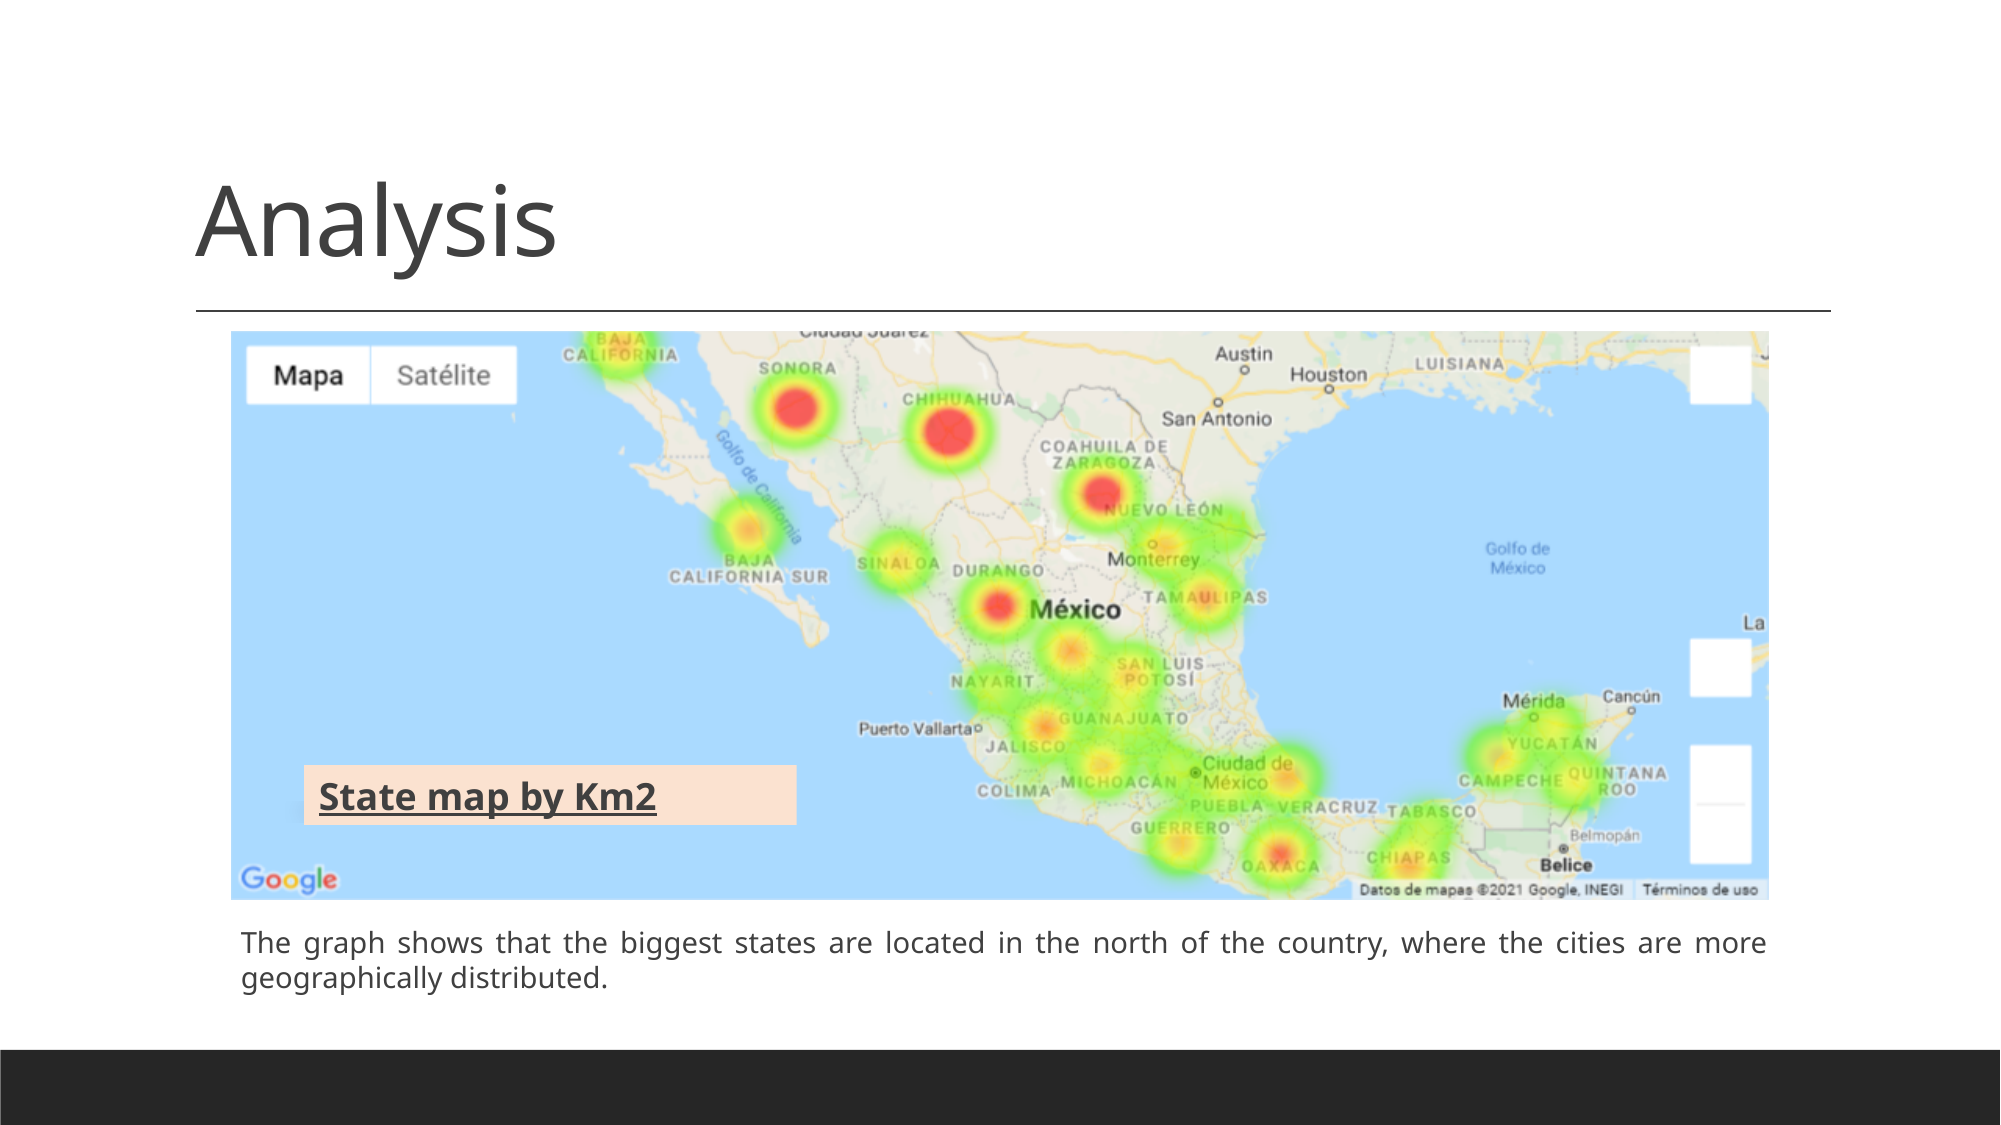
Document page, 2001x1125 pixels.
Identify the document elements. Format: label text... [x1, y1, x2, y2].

text_box The graph shows that the biggest states are located in the north of the country, where the cities are more geographically distributed. [226, 916, 1784, 1002]
title Analysis [180, 47, 1830, 285]
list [230, 330, 1770, 901]
